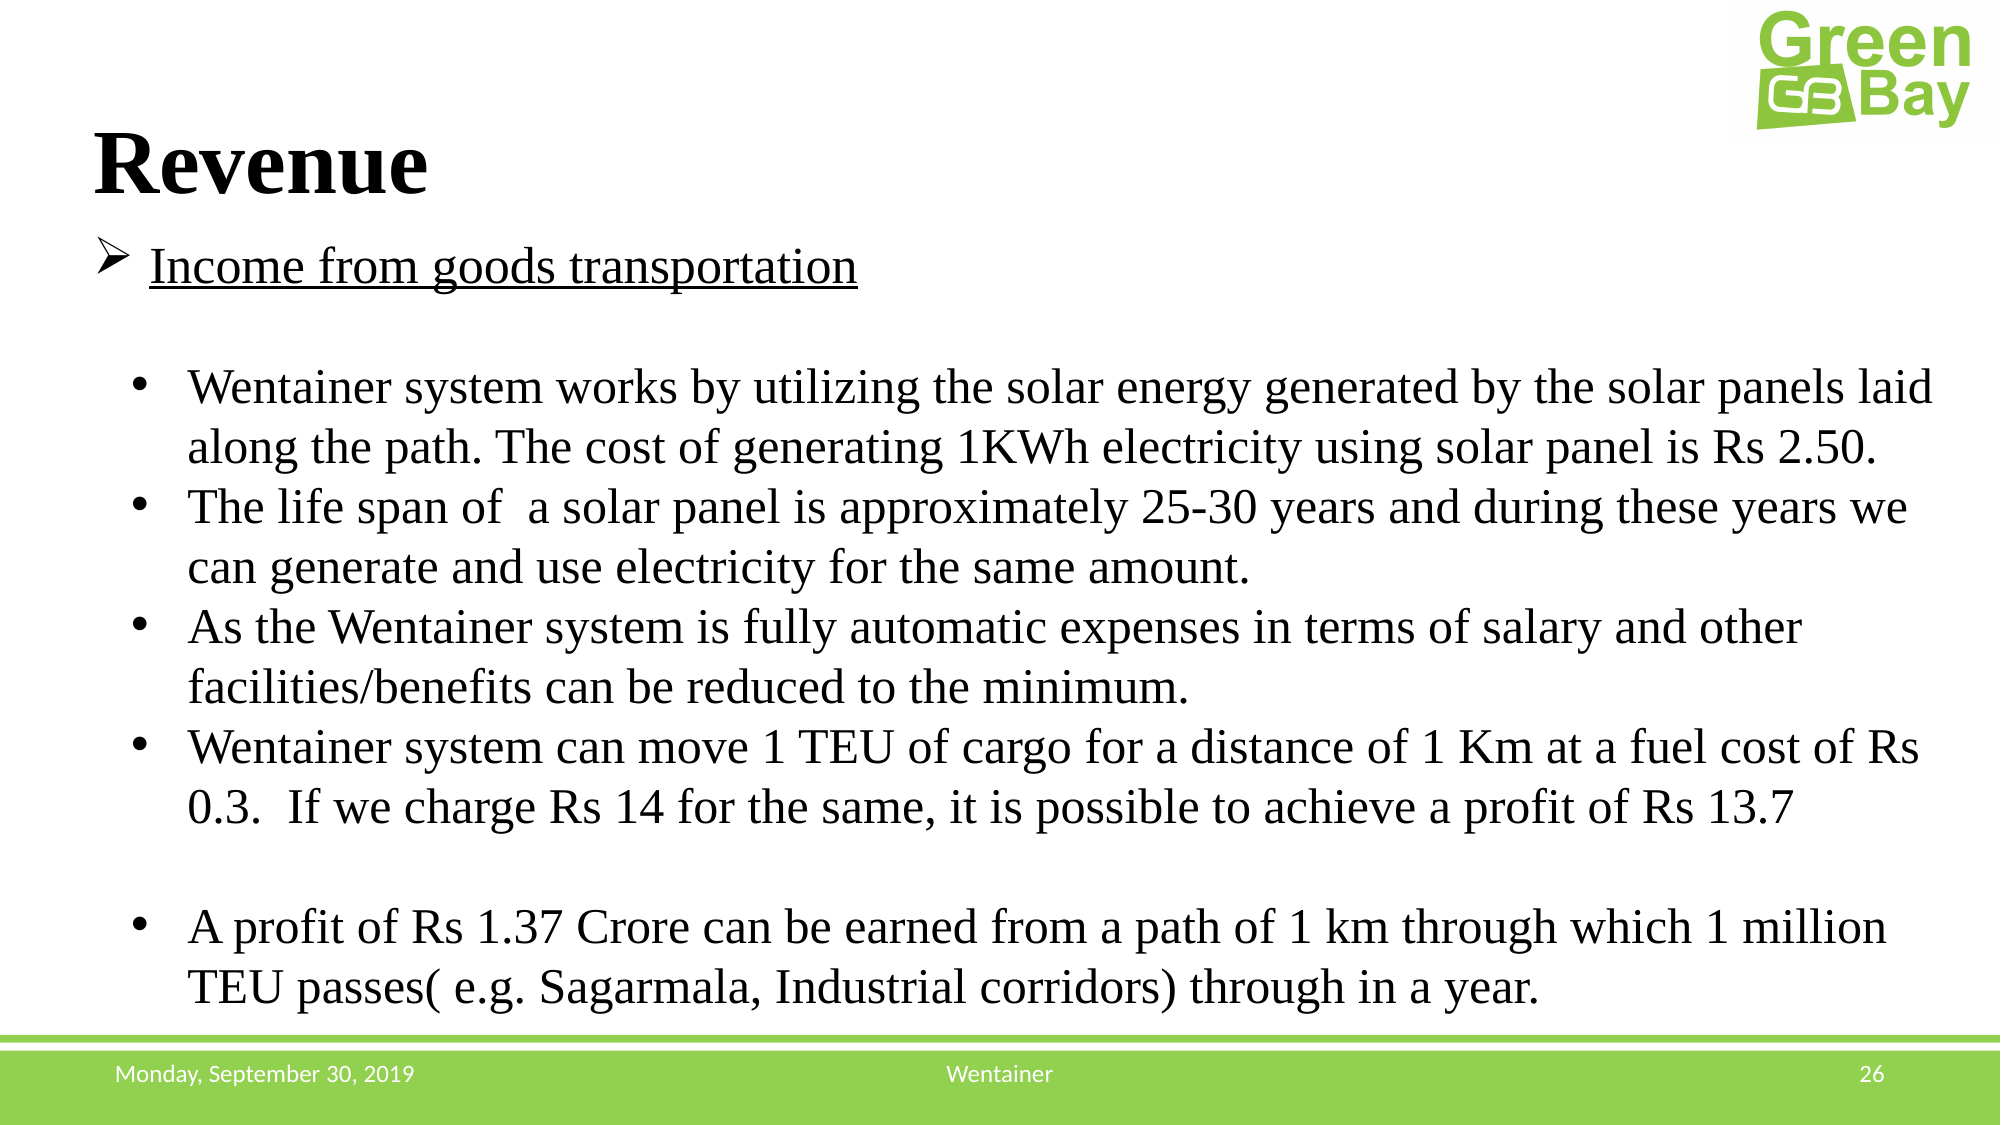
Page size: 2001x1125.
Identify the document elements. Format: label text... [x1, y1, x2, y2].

picture [1733, 0, 2000, 143]
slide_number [99, 1042, 567, 1103]
slide_number 26 [1433, 1042, 1900, 1103]
list Income from goods transportation Wentainer system works by utilizing the solar energy generated by the solar panels laid along the path. The cost of generating 1KWh electricity using solar panel is Rs 2.50. The life span of a solar panel is approximately 25-30 years and during these years we can generate and use electricity for the same amount. As the Wentainer system is fully automatic expenses in terms of salary and other facilities/benefits can be reduced to the minimum. Wentainer system can move 1 TEU of cargo for a distance of 1 Km at a fuel cost of Rs 0.3. If we charge Rs 14 for the same, it is possible to achieve a profit of Rs 13.7 A profit of Rs 1.37 Crore can be earned from a path of 1 km through which 1 million TEU passes( e.g. Sagarmala, Industrial corridors) through in a year. [78, 223, 1954, 1053]
title Revenue [78, 90, 1879, 224]
footer Wentainer [683, 1042, 1317, 1103]
